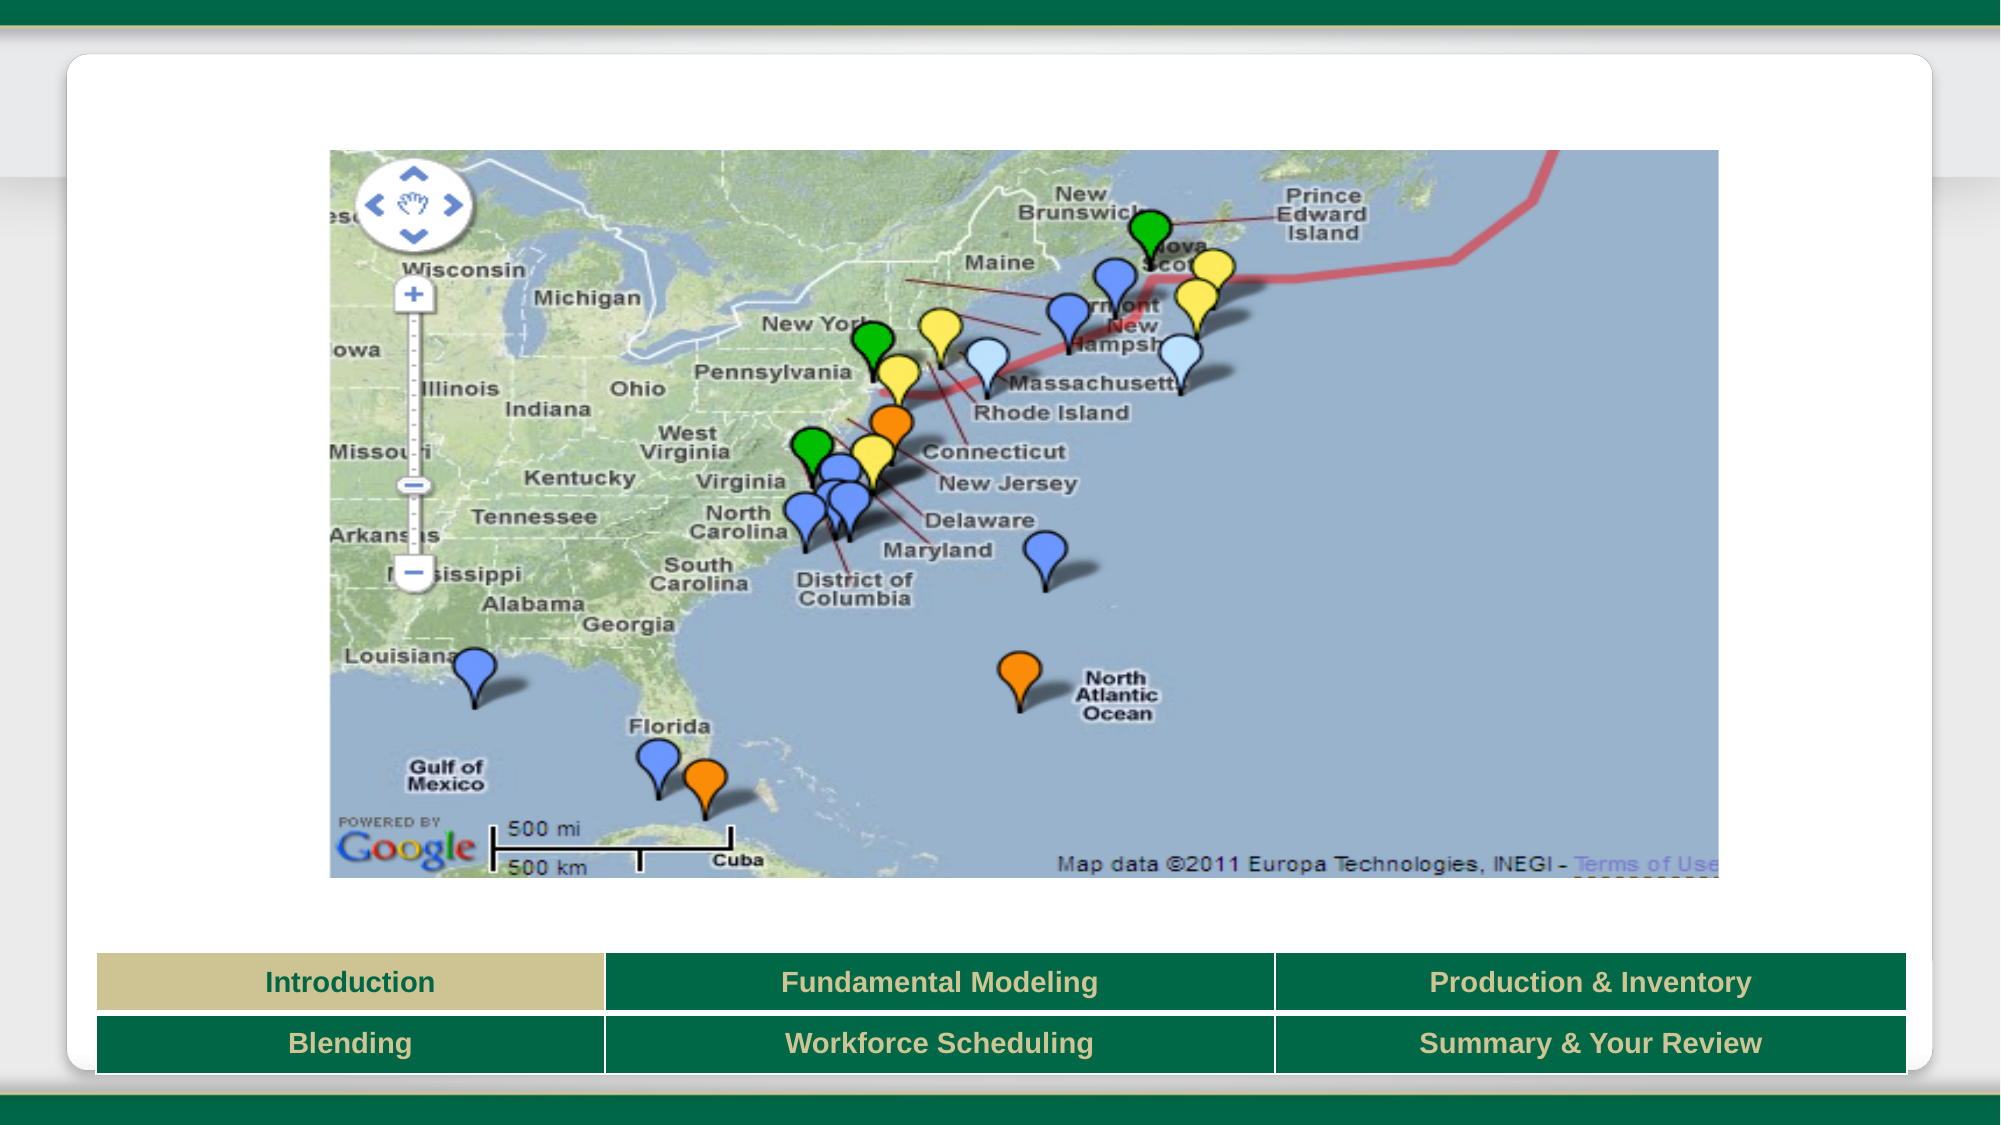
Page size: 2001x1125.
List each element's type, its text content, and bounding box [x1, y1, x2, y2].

table_header Production & Inventory [1276, 953, 1906, 1010]
table_cell Blending [97, 1016, 604, 1073]
table_header Introduction [97, 953, 604, 1010]
table_header Fundamental Modeling [606, 953, 1274, 1010]
picture [0, 0, 2001, 1125]
table_cell Summary & Your Review [1276, 1016, 1906, 1073]
table_cell Workforce Scheduling [606, 1016, 1274, 1073]
